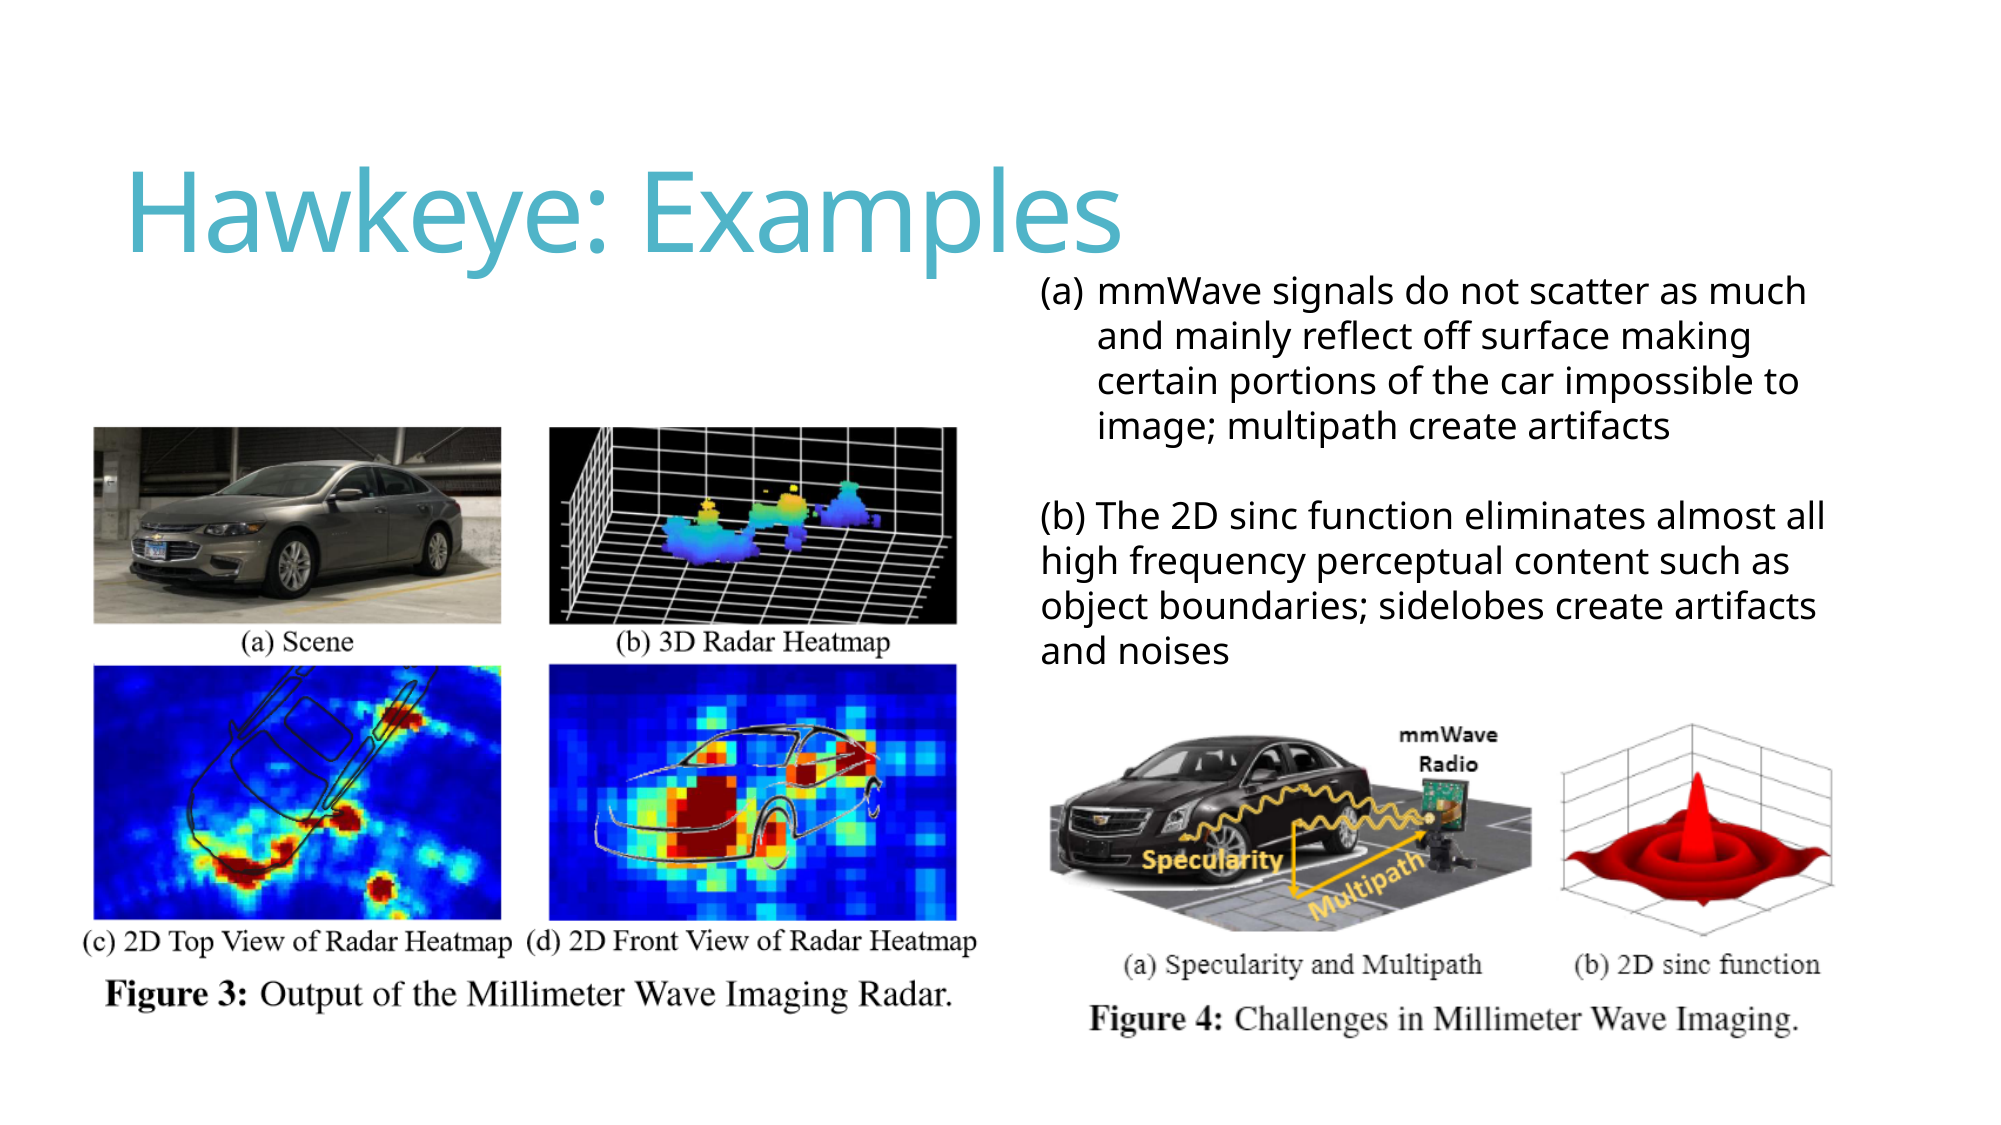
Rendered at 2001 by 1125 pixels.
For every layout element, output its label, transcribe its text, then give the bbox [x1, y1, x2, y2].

picture [43, 399, 1914, 1044]
title Hawkeye: Examples [107, 81, 1875, 354]
text_box mmWave signals do not scatter as much and mainly reflect off surface making certain portions of the car impossible to image; multipath create artifacts (b) The 2D sinc function eliminates almost all high frequency perceptual content such as object boundaries; sidelobes create artifacts and noises [1025, 259, 1897, 680]
